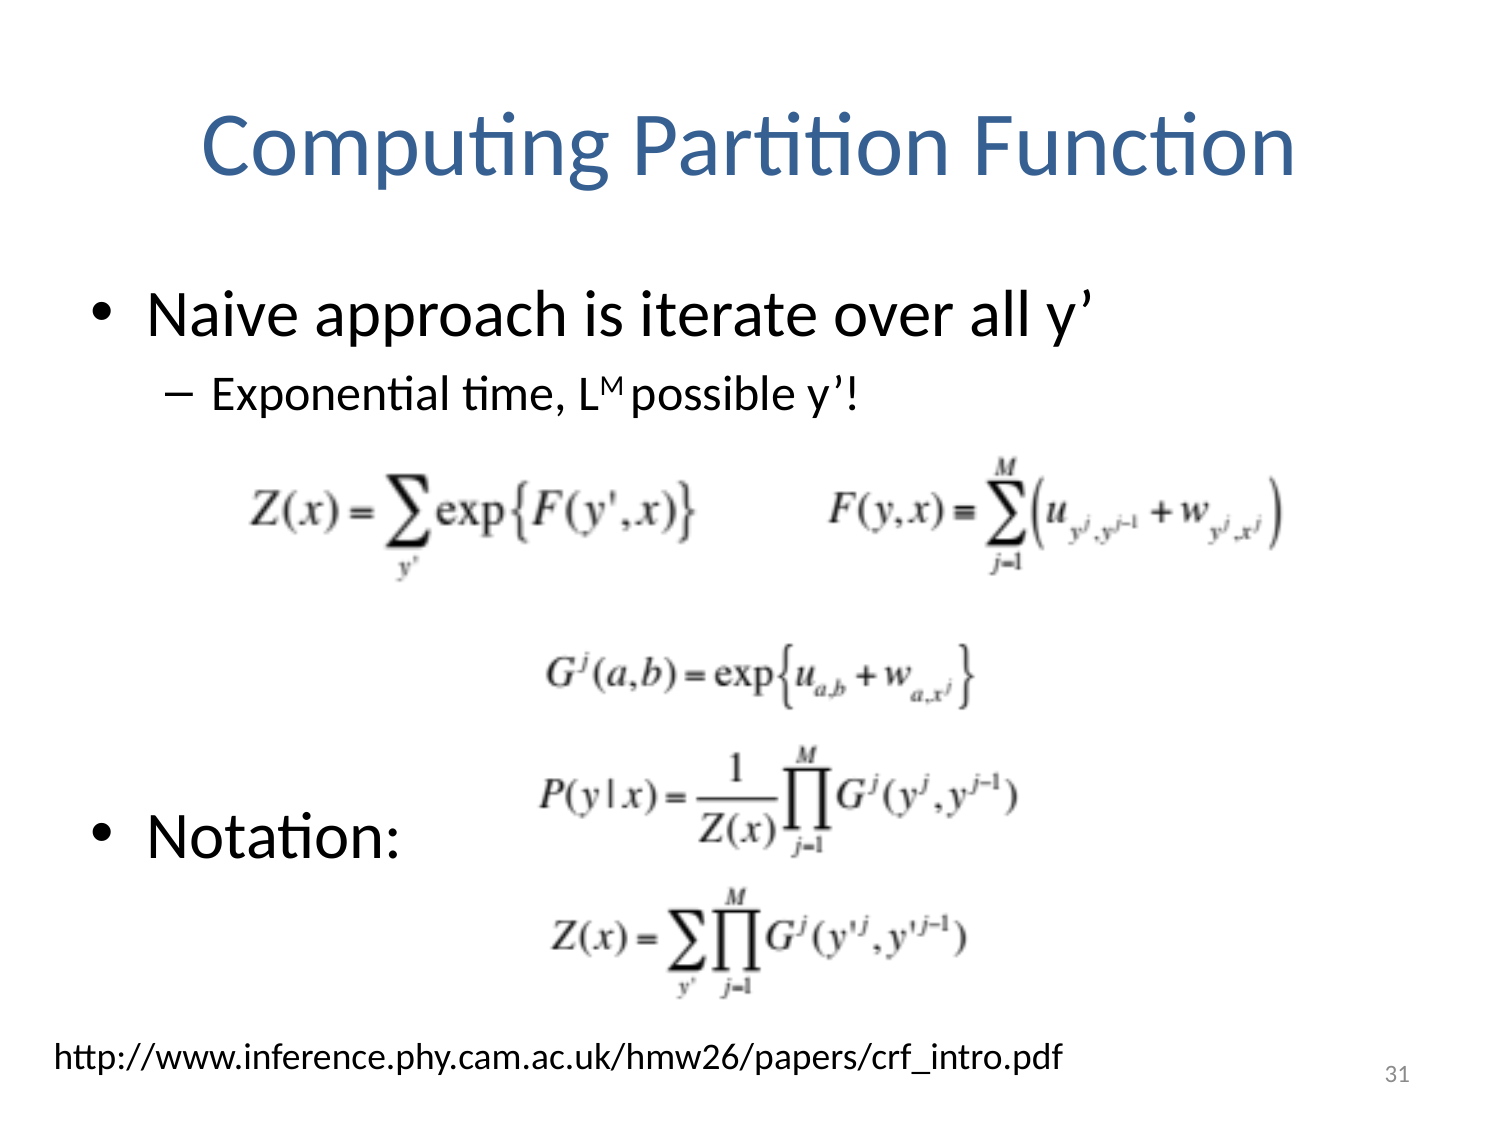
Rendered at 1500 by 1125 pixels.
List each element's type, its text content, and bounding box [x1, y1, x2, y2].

list Naive approach is iterate over all y’ Exponential time, LM possible y’! Notation: [75, 262, 1425, 1005]
slide_number 31 [1074, 1042, 1425, 1103]
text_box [533, 735, 1020, 864]
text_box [822, 445, 1289, 582]
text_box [542, 637, 978, 716]
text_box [546, 876, 969, 1006]
title Computing Partition Function [75, 45, 1425, 233]
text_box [244, 466, 701, 589]
text_box http://www.inference.phy.cam.ac.uk/hmw26/papers/crf_intro.pdf [38, 1024, 1129, 1085]
